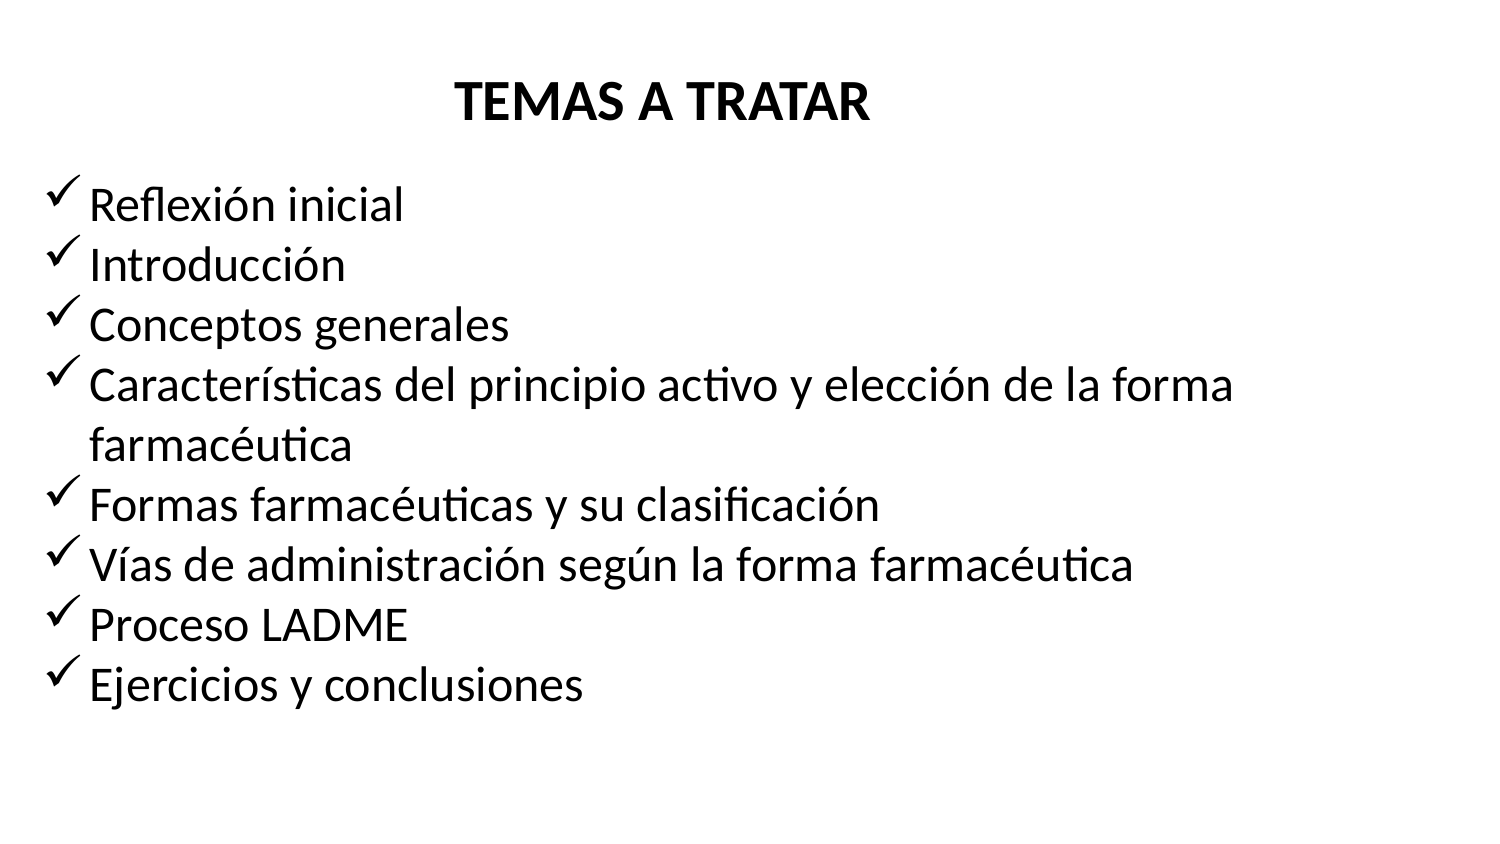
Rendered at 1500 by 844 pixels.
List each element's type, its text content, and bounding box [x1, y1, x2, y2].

text_box TEMAS A TRATAR [162, 26, 1164, 140]
text_box Reflexión inicial Introducción Conceptos generales Características del principio activo y elección de la forma farmacéutica Formas farmacéuticas y su clasificación Vías de administración según la forma farmacéutica Proceso LADME Ejercicios y conclusiones [27, 163, 1473, 779]
